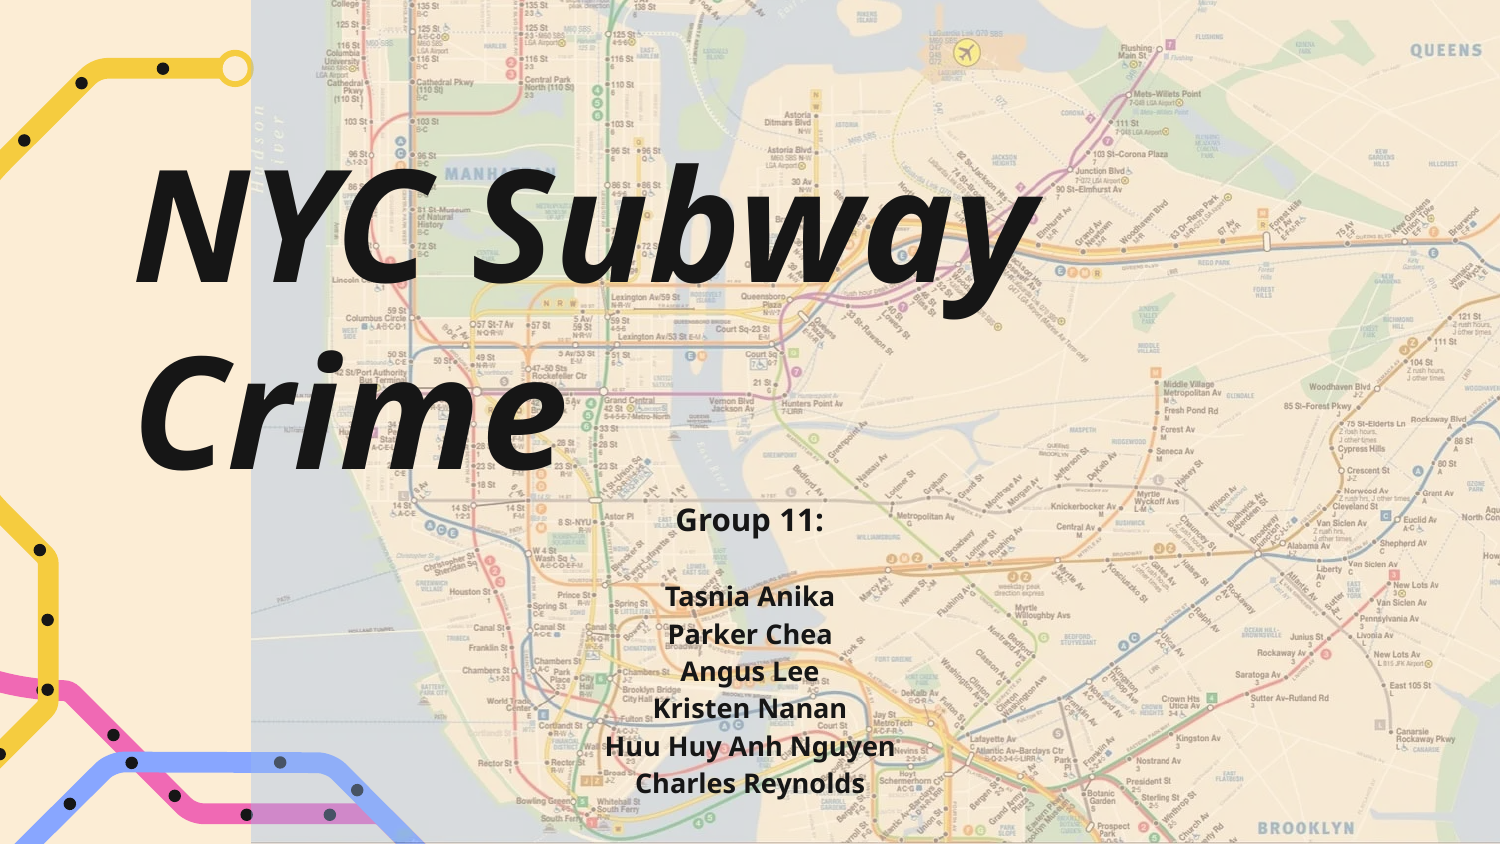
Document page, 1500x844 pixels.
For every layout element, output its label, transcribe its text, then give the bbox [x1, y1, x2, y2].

picture [251, 0, 1500, 844]
subtitle NYC Subway Crime [117, 177, 246, 450]
